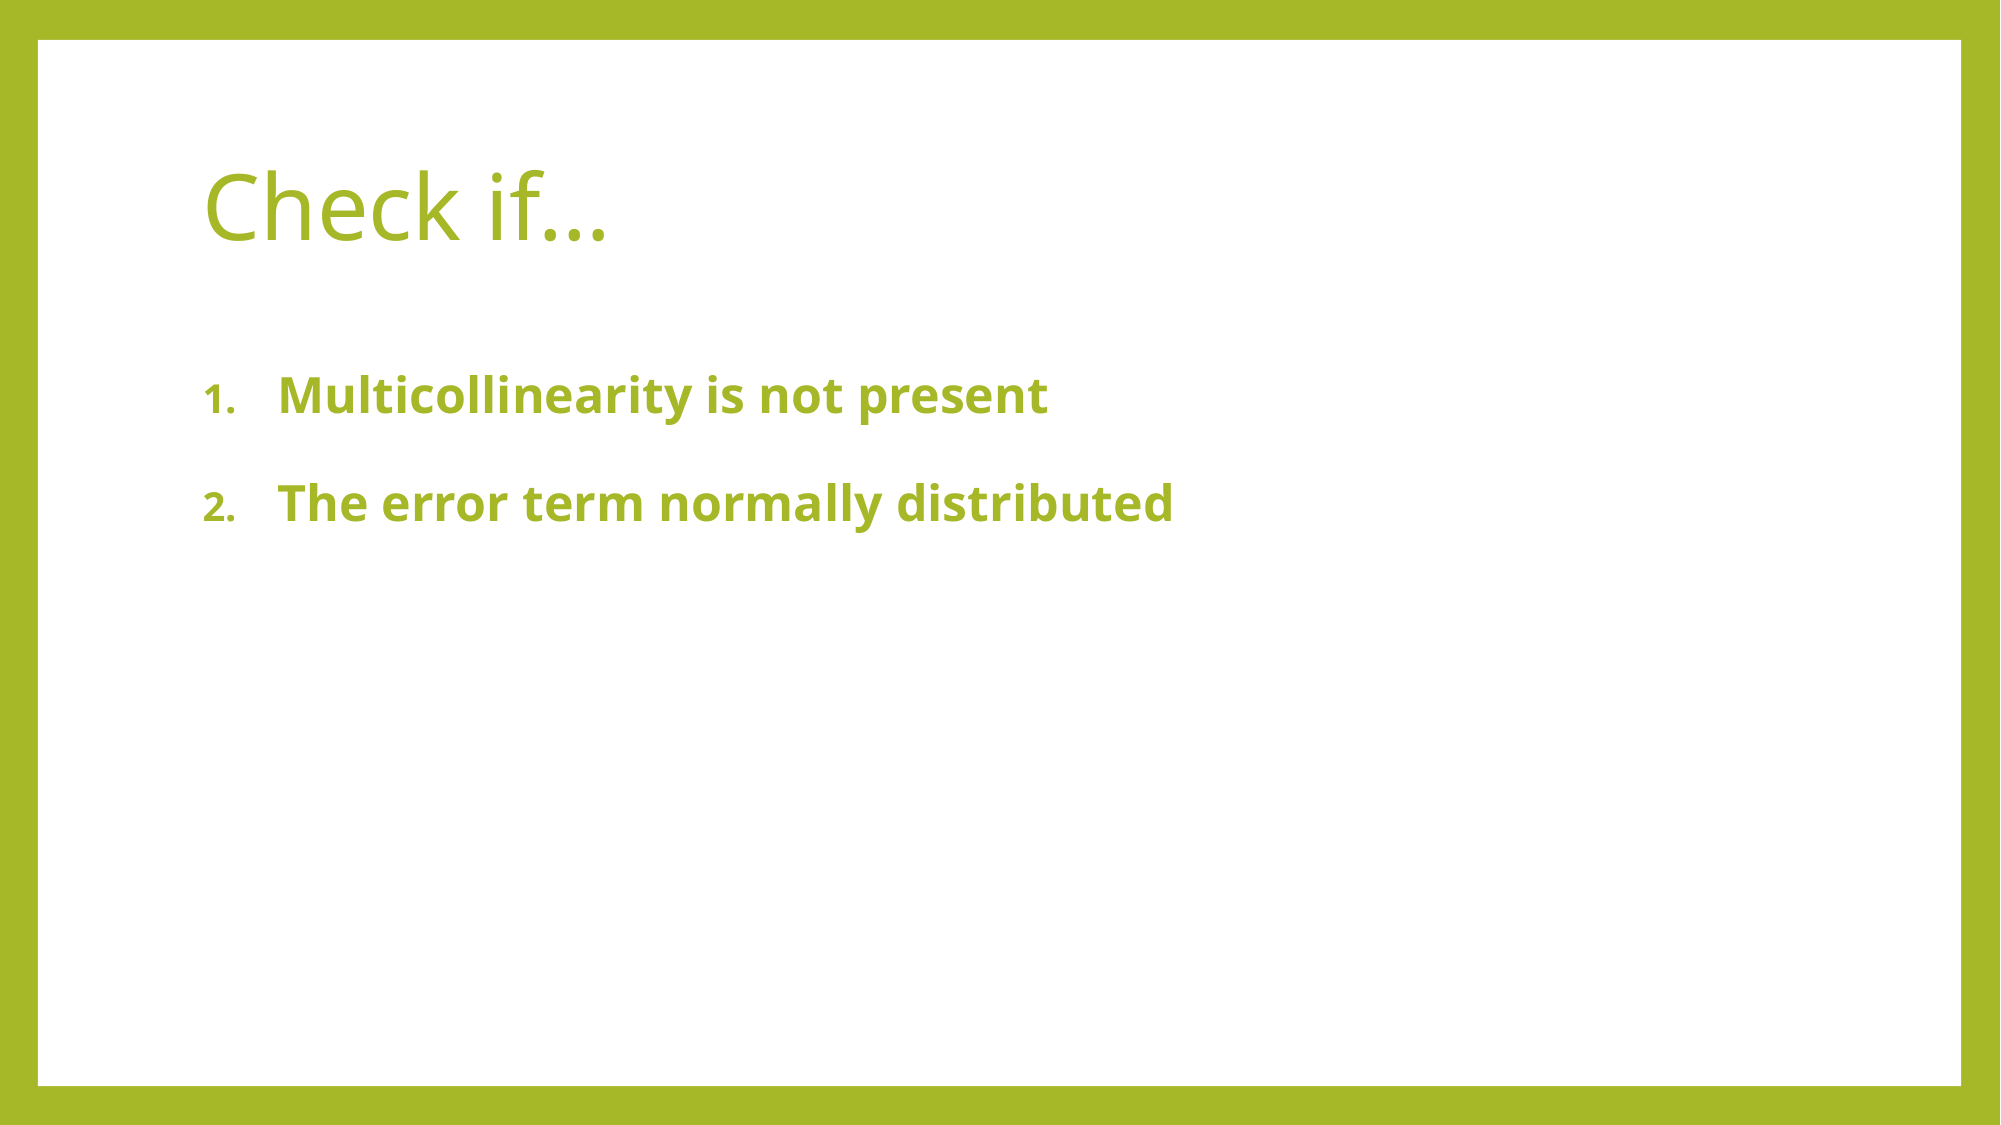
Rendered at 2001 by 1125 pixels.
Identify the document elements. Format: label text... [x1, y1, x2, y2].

title Check if… [187, 99, 1808, 323]
list Multicollinearity is not present The error term normally distributed [187, 328, 1285, 575]
